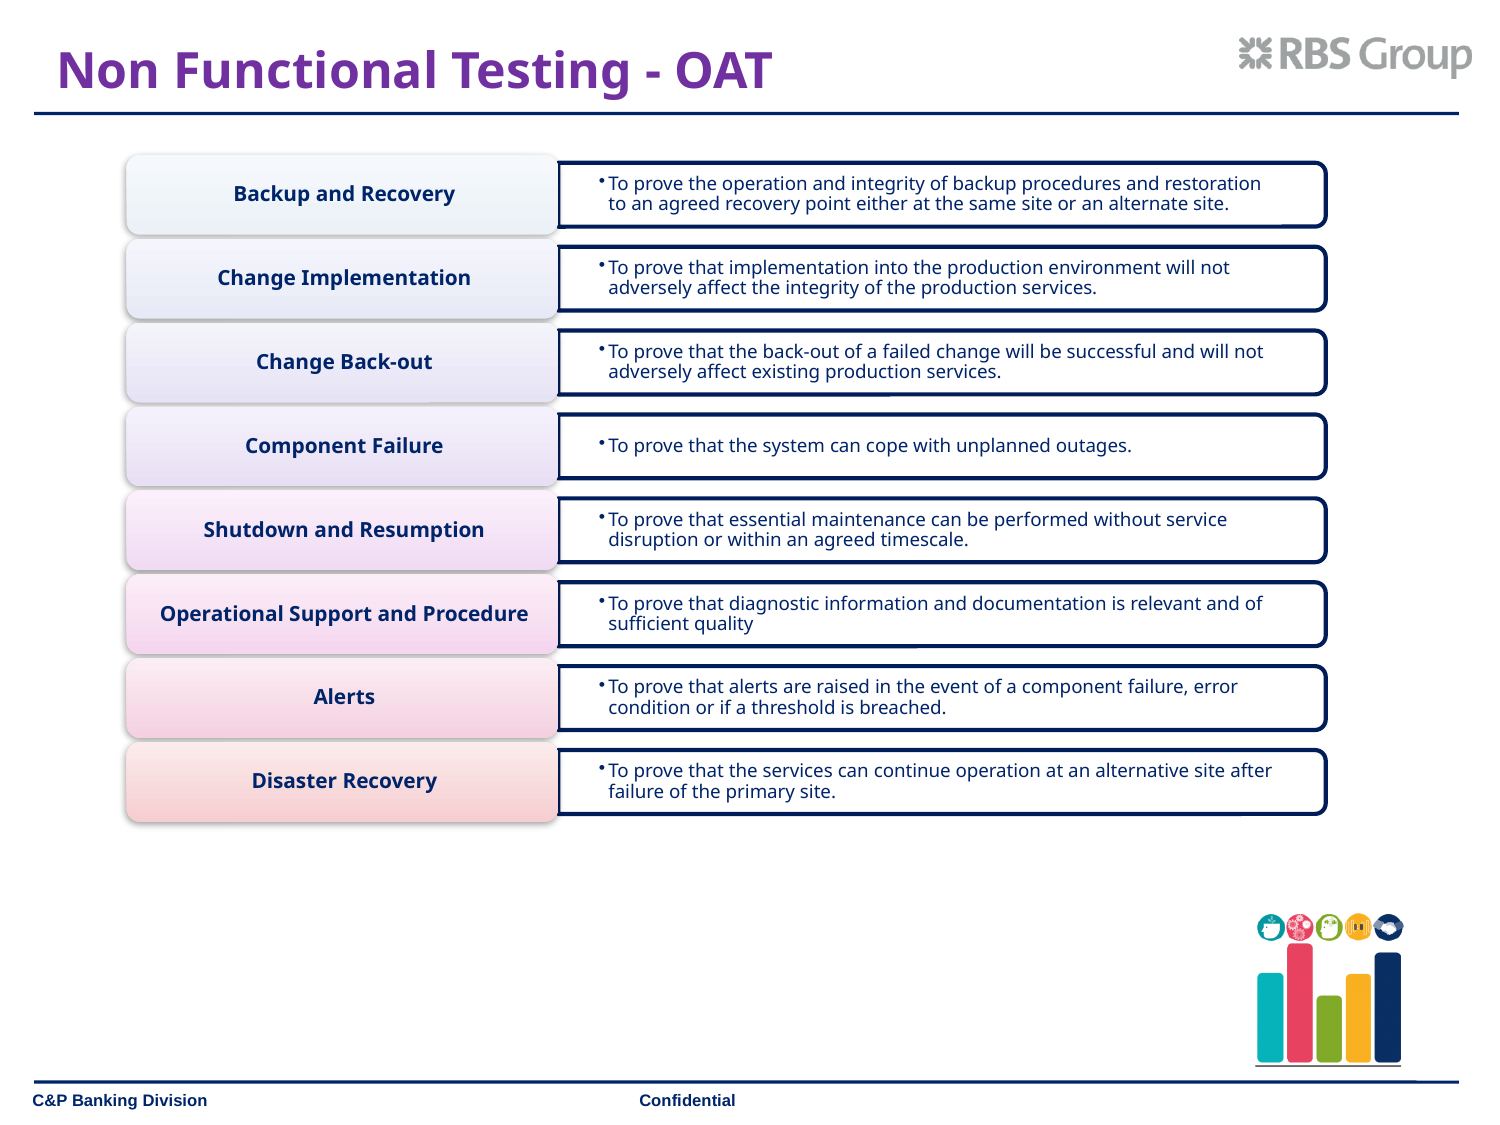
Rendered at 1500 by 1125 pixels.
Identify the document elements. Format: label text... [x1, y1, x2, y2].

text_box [126, 154, 1326, 823]
picture [1239, 37, 1472, 79]
text_box Non Functional Testing - OAT [41, 34, 1164, 103]
picture [1223, 904, 1436, 1076]
